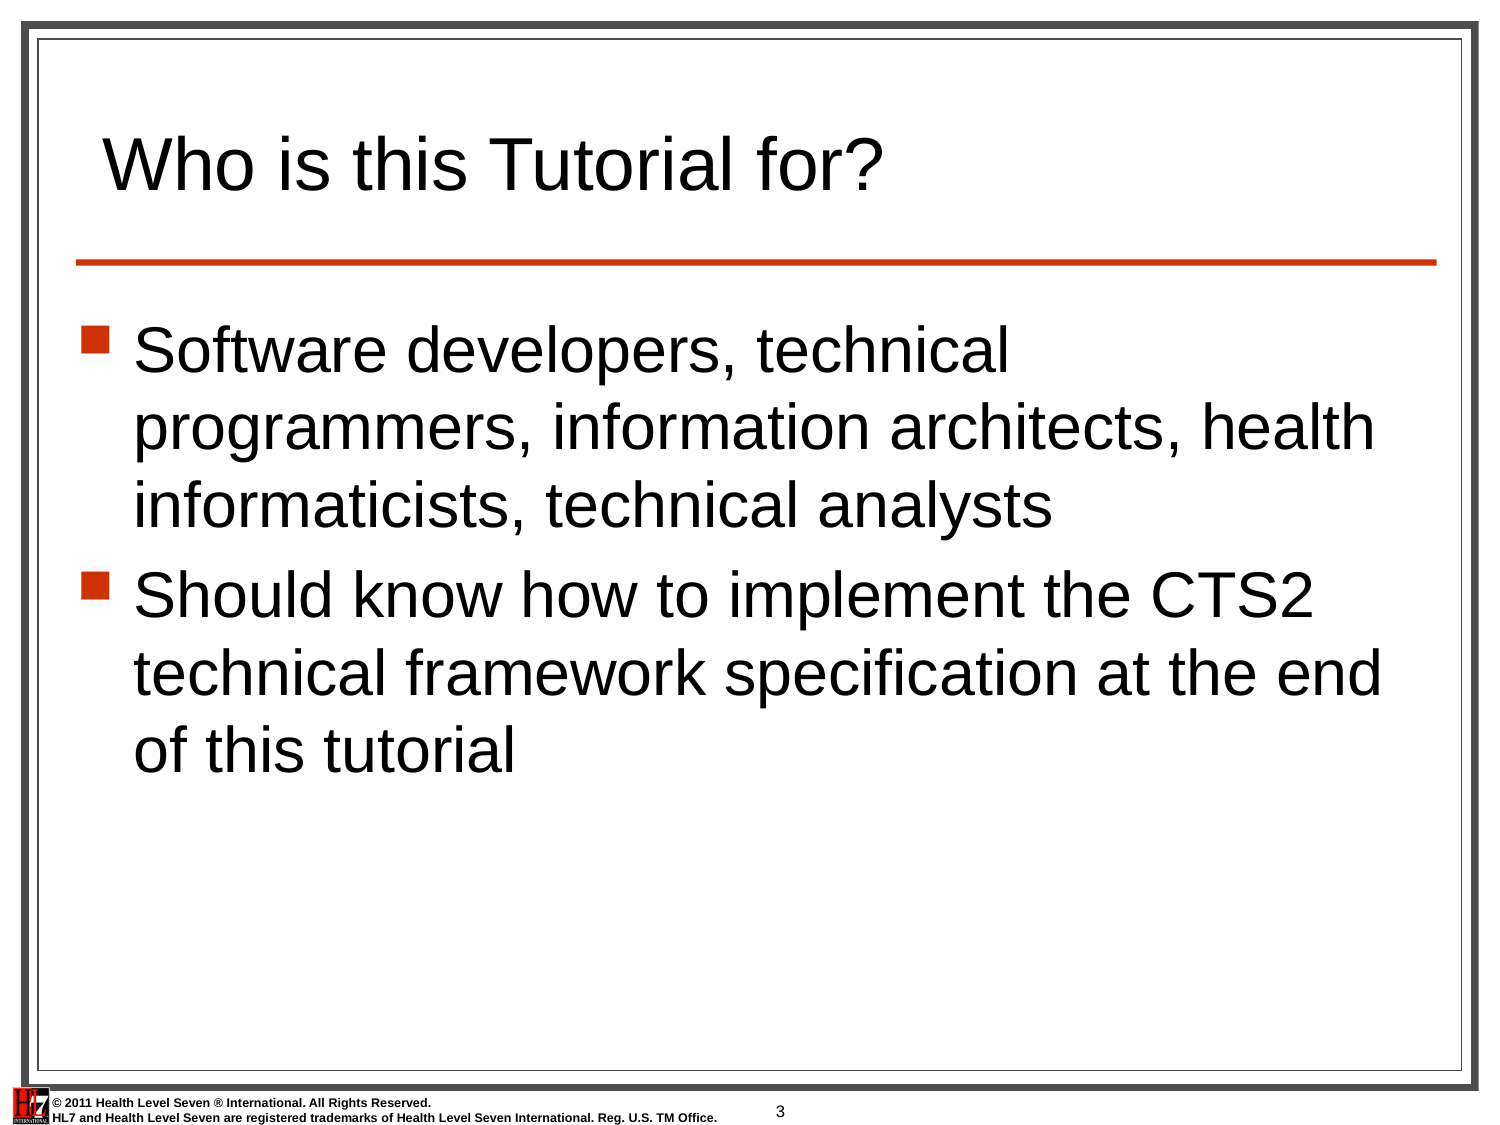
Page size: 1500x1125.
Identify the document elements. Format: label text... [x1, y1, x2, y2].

picture [12, 1087, 50, 1125]
slide_number 3 [712, 1071, 801, 1125]
list Software developers, technical programmers, information architects, health informaticists, technical analysts Should know how to implement the CTS2 technical framework specification at the end of this tutorial [62, 299, 1438, 1026]
title Who is this Tutorial for? [87, 77, 1426, 213]
